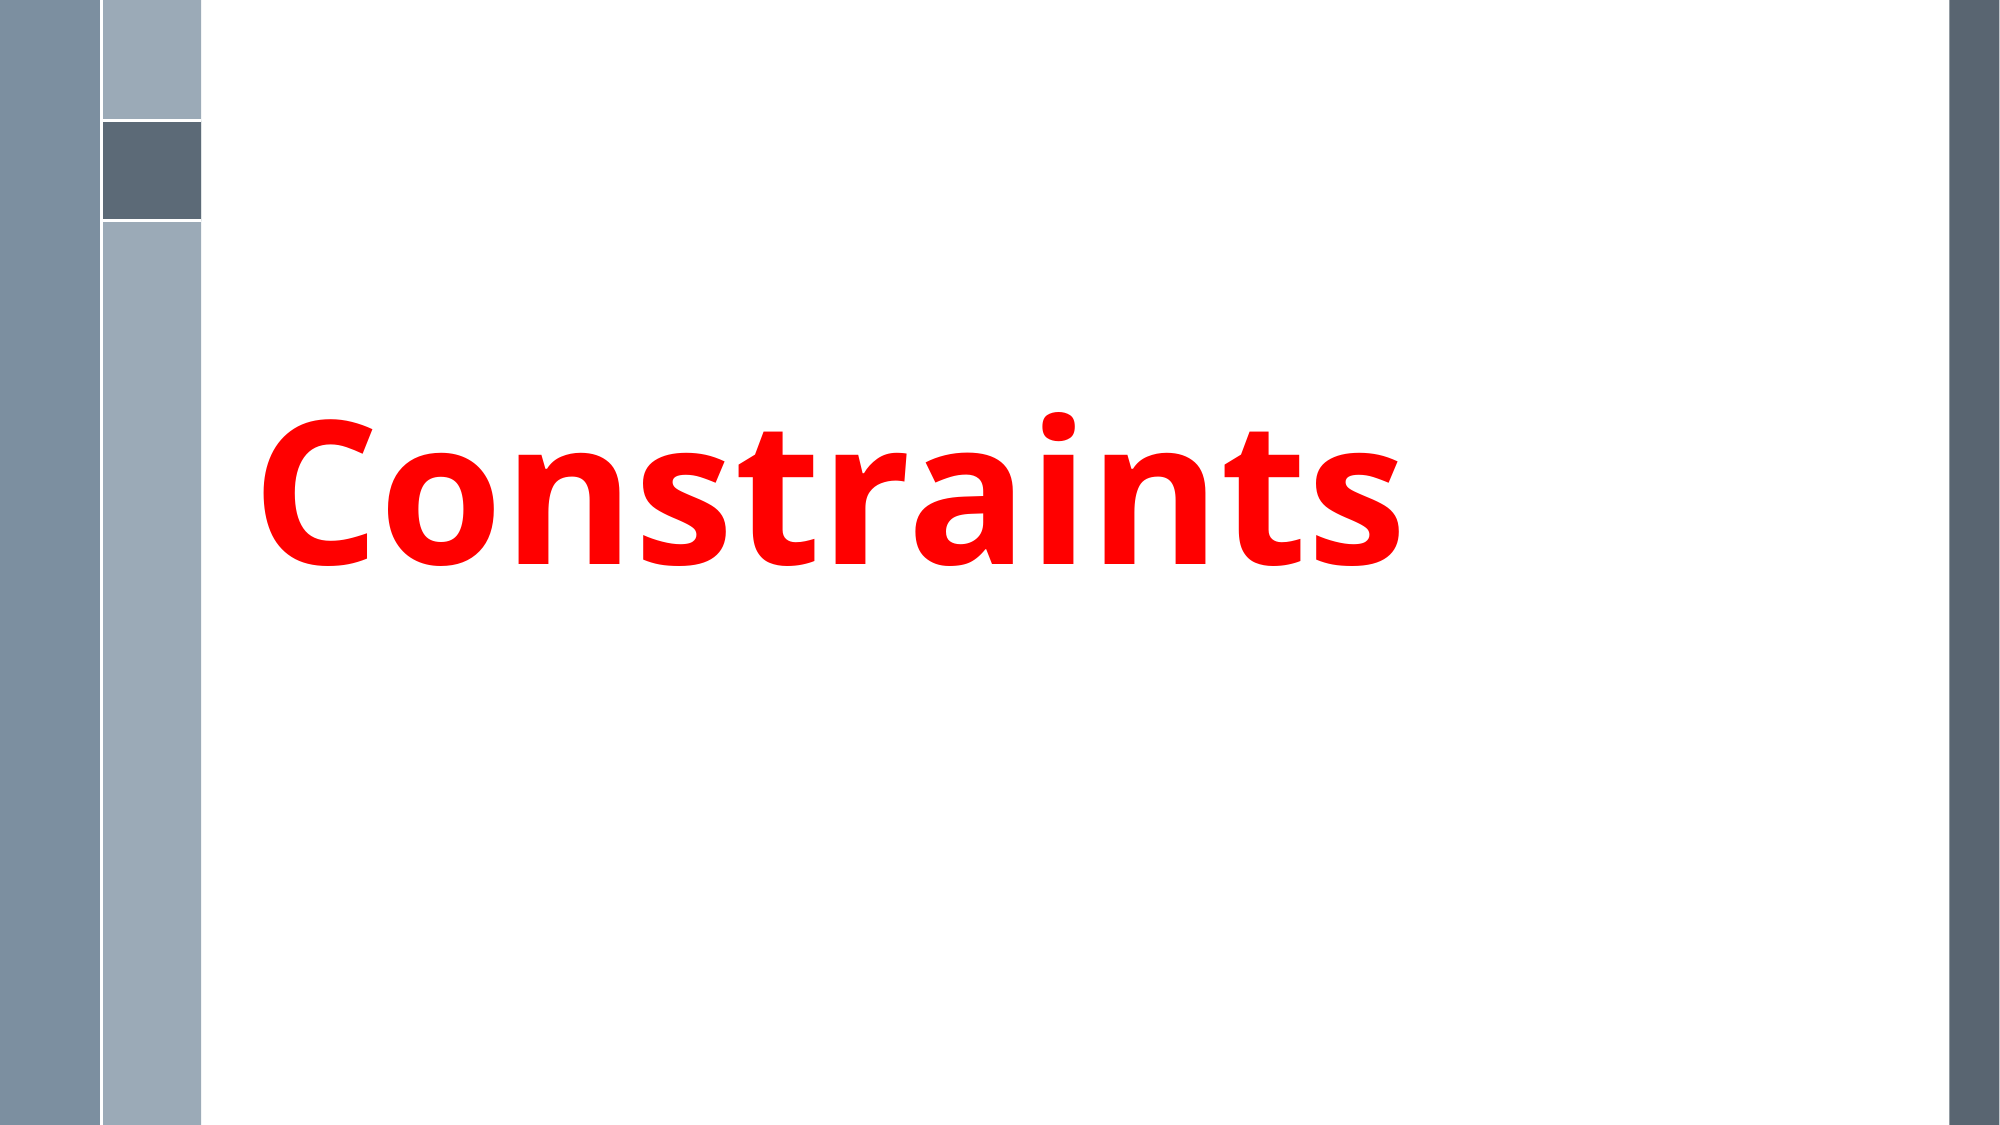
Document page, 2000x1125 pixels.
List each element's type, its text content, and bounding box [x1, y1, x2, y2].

title Constraints [237, 412, 1842, 616]
